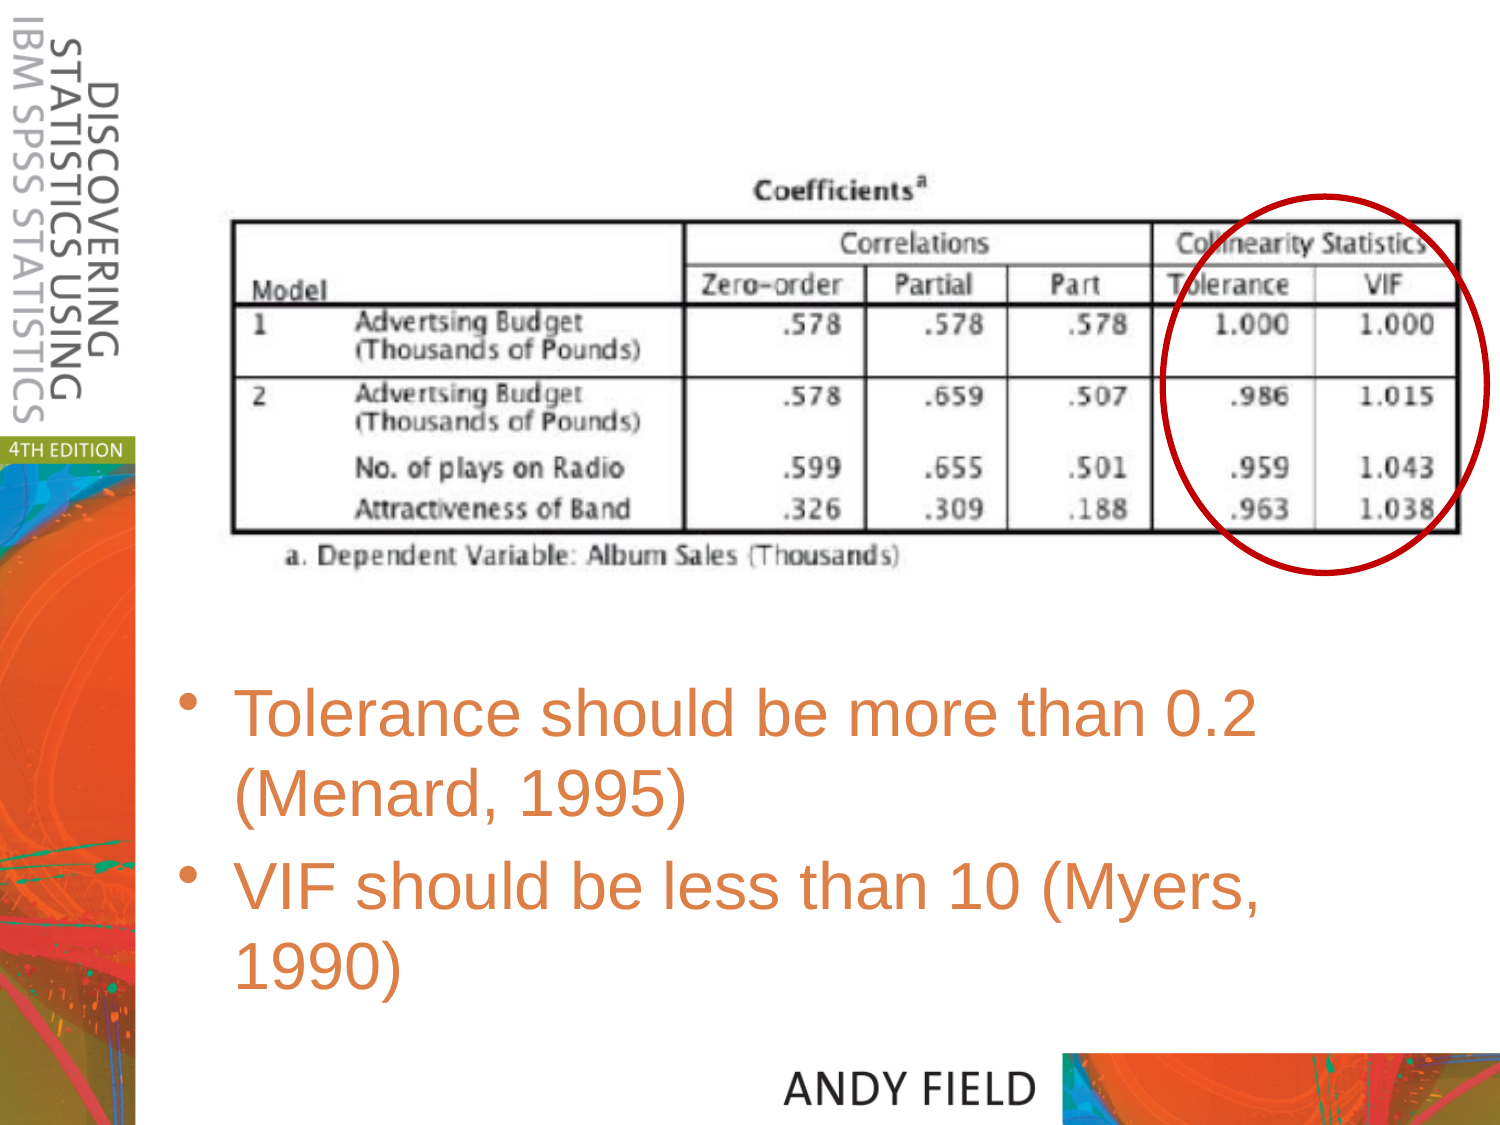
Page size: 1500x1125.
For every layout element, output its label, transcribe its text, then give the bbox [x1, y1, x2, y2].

text_box Tolerance should be more than 0.2 (Menard, 1995) VIF should be less than 10 (Myers, 1990) [162, 662, 1450, 1027]
picture [187, 168, 1484, 583]
